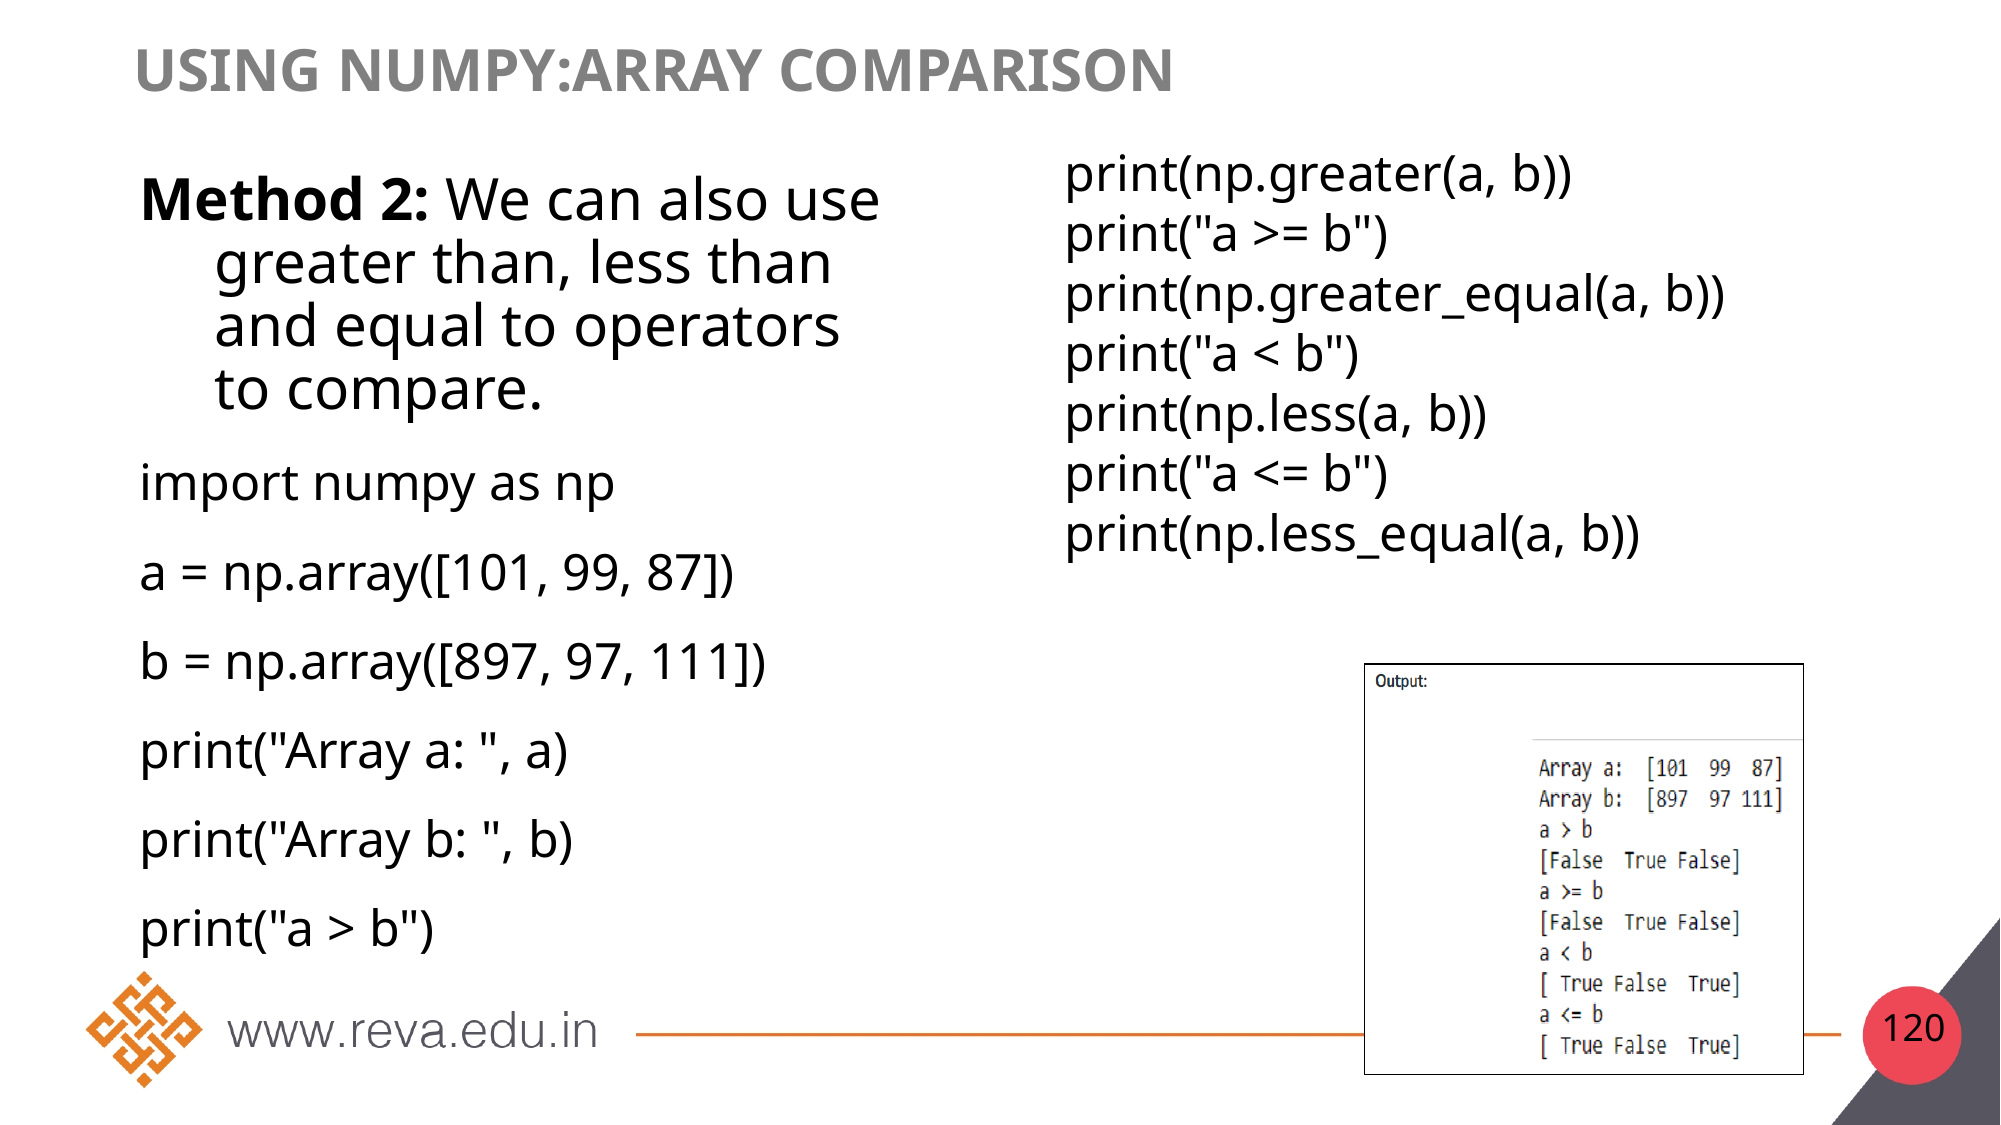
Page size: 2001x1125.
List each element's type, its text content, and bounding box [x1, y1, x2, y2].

slide_number 120 [1864, 999, 1963, 1060]
text_box print(np.greater(a, b)) print("a >= b") print(np.greater_equal(a, b)) print("a < b") print(np.less(a, b)) print("a <= b") print(np.less_equal(a, b)) [1050, 133, 2000, 639]
picture [0, 0, 2000, 1125]
title USING NUMPY:Array COmparison [118, 3, 1368, 142]
list Method 2: We can also use greater than, less than and equal to operators to compare. import numpy as np a = np.array([101, 99, 87]) b = np.array([897, 97, 111]) print("Array a: ", a) print("Array b: ", b) print("a > b") [125, 162, 925, 872]
